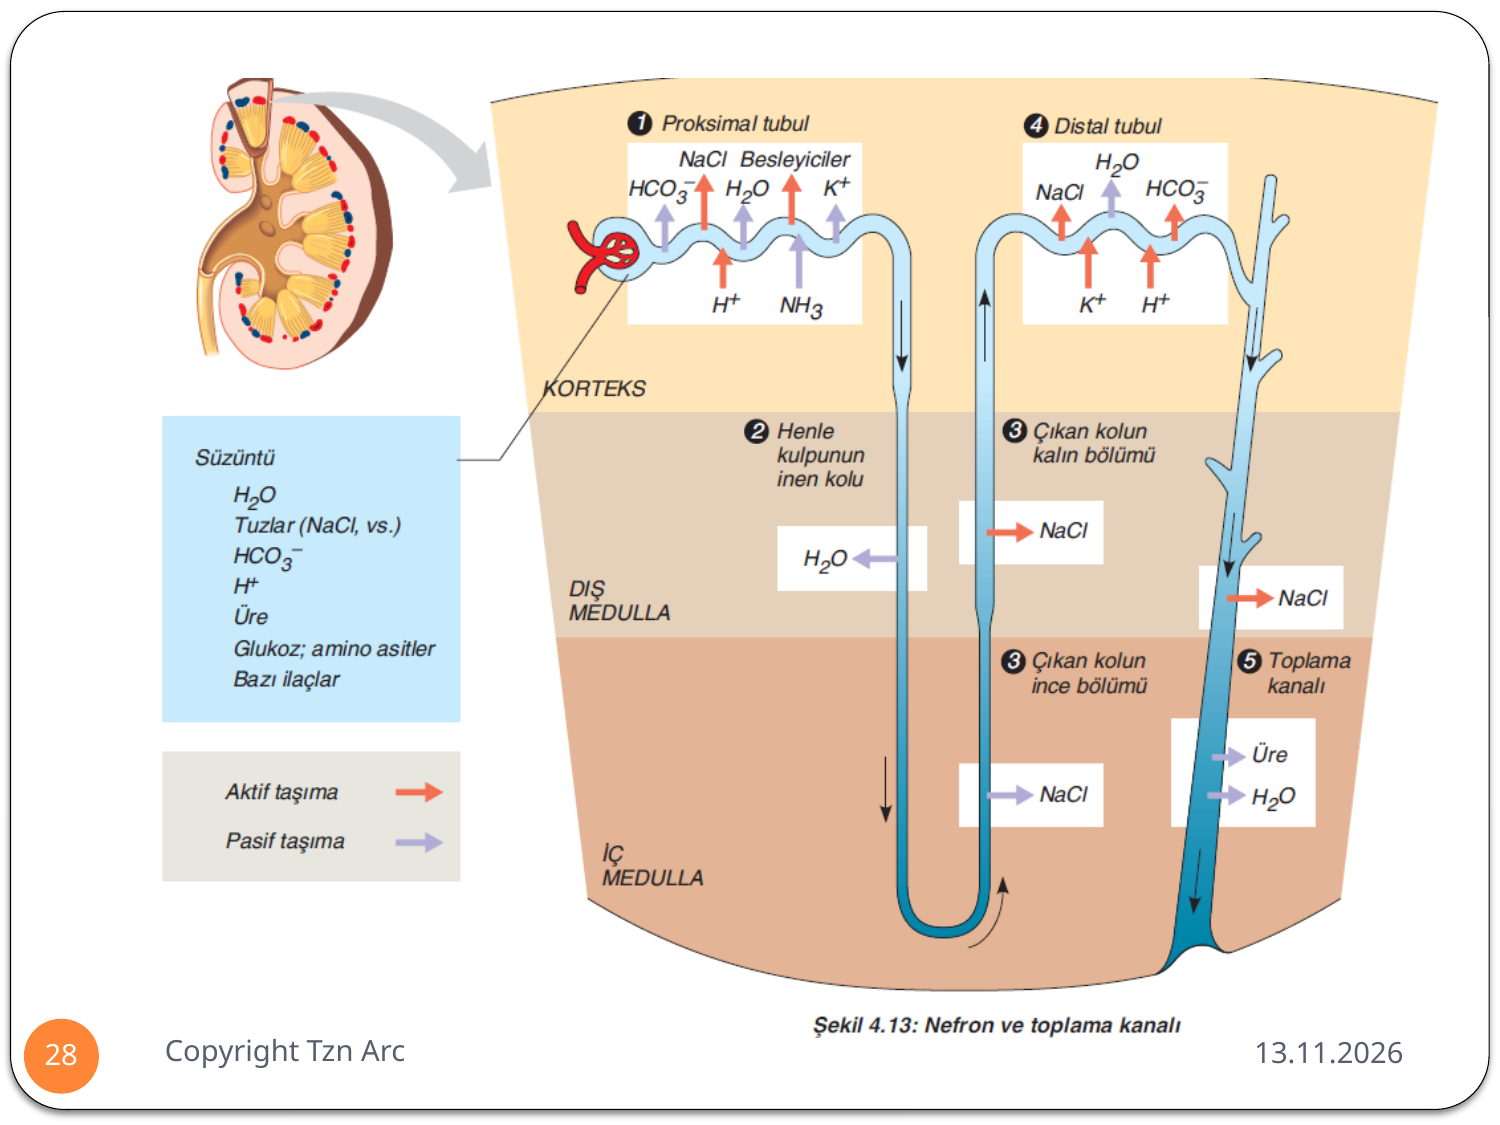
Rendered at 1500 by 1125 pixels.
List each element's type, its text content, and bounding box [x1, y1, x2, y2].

slide_number 28 [23, 1018, 99, 1094]
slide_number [1012, 1046, 1419, 1094]
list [111, 77, 1459, 1038]
footer Copyright Tzn Arc [150, 1046, 800, 1088]
